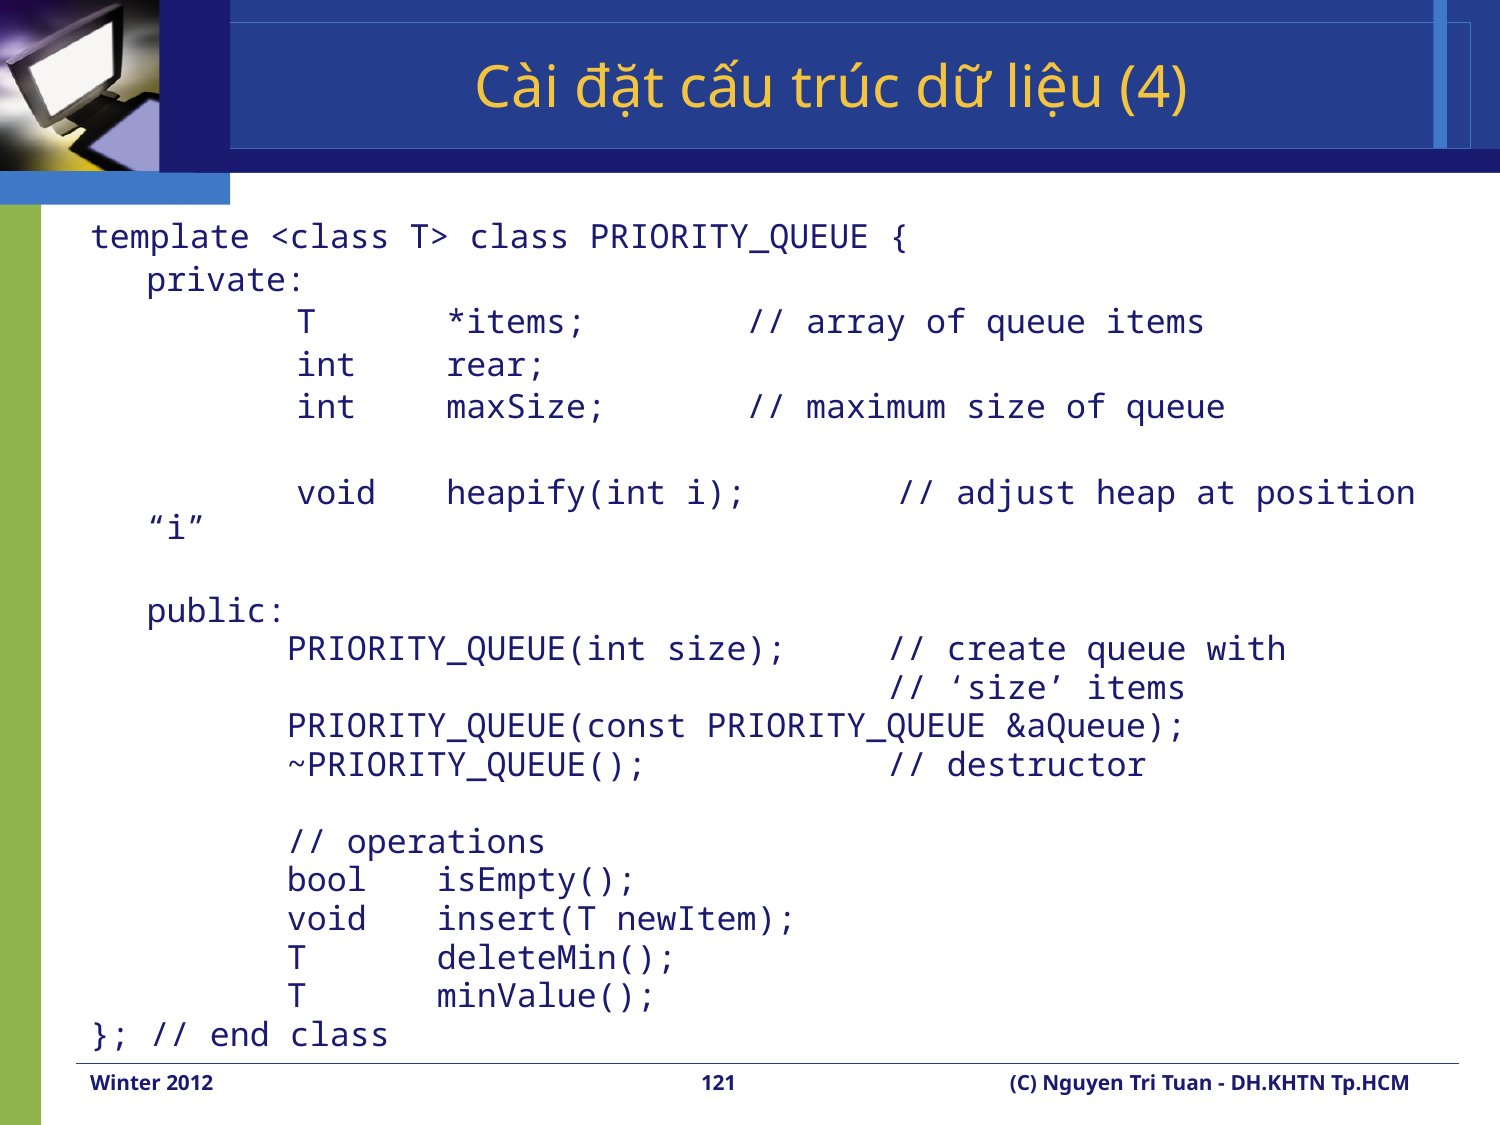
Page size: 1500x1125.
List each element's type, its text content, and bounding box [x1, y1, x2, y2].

picture [0, 0, 159, 171]
slide_number Winter 2012 [74, 1062, 426, 1125]
text_box template <class T> class PRIORITY_QUEUE { private: T *items; // array of queue items int rear; int maxSize; // maximum size of queue void heapify(int i); // adjust heap at position “i” public: PRIORITY_QUEUE(int size); // create queue with // ‘size’ items PRIORITY_QUEUE(const PRIORITY_QUEUE &aQueue); ~PRIORITY_QUEUE(); // destructor // operations bool isEmpty(); void insert(T newItem); T deleteMin(); T minValue(); }; // end class [75, 212, 1463, 1074]
footer (C) Nguyen Tri Tuan - DH.KHTN Tp.HCM [887, 1074, 1426, 1125]
title Cài đặt cấu trúc dữ liệu (4) [225, 38, 1438, 131]
slide_number 121 [599, 1074, 838, 1125]
